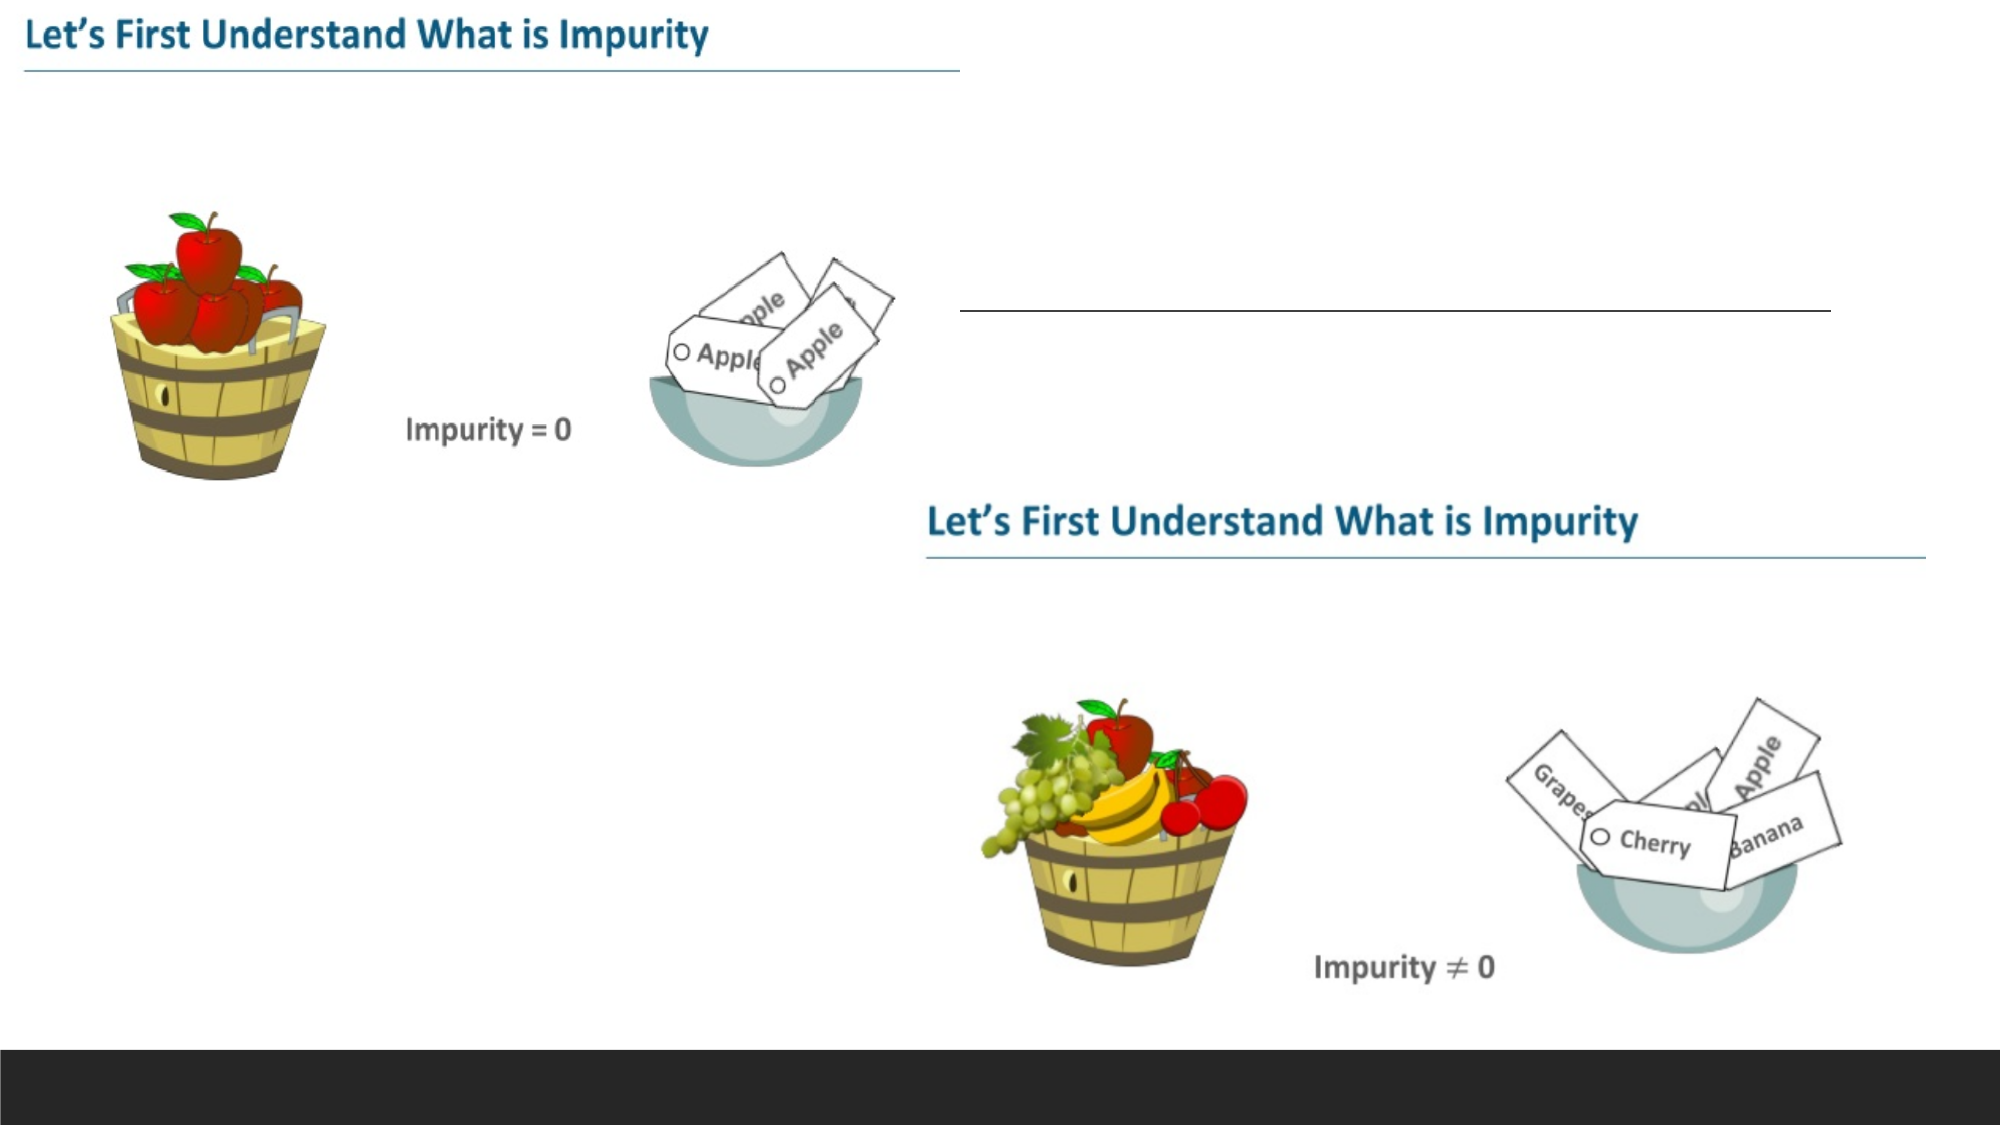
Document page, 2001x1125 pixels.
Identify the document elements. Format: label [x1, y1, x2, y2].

list [0, 0, 961, 518]
picture [914, 490, 1927, 1028]
